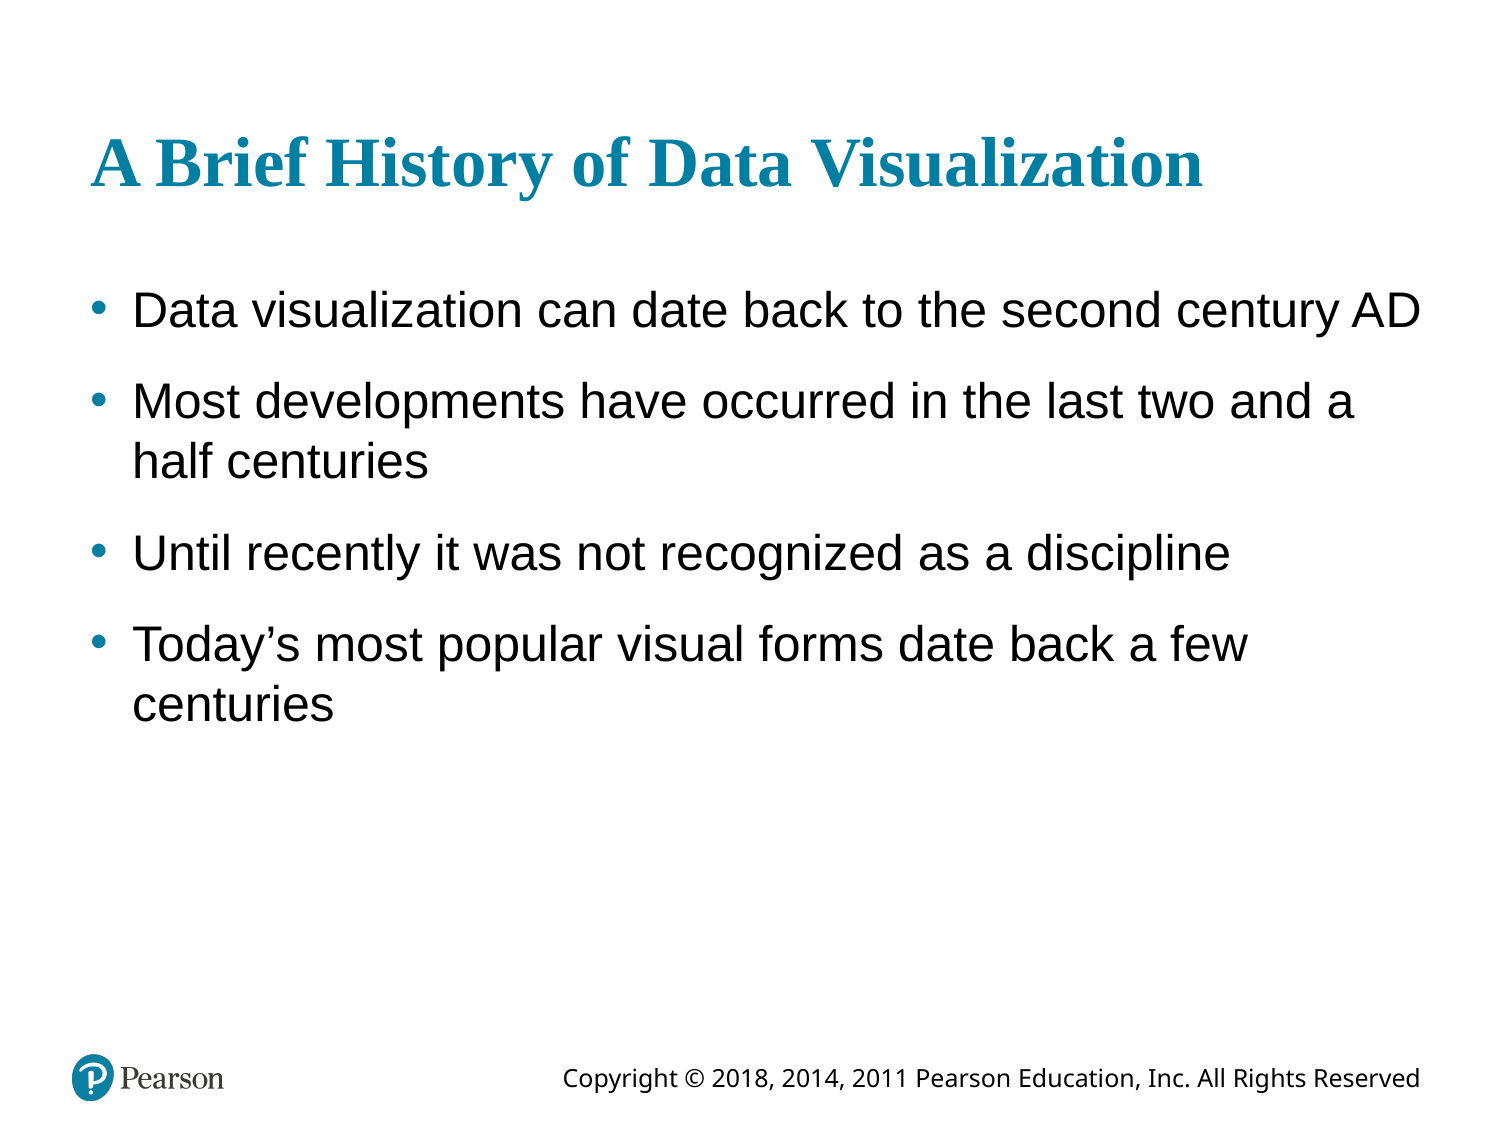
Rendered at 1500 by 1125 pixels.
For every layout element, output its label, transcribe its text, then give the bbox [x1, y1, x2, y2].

picture [72, 1087, 83, 1101]
picture [98, 1054, 224, 1101]
picture [72, 1054, 88, 1070]
picture [80, 1063, 106, 1088]
title A Brief History of Data Visualization [75, 35, 1425, 216]
list Data visualization can date back to the second century A D Most developments have occurred in the last two and a half centuries Until recently it was not recognized as a discipline Today’s most popular visual forms date back a few centuries [75, 262, 1450, 1005]
